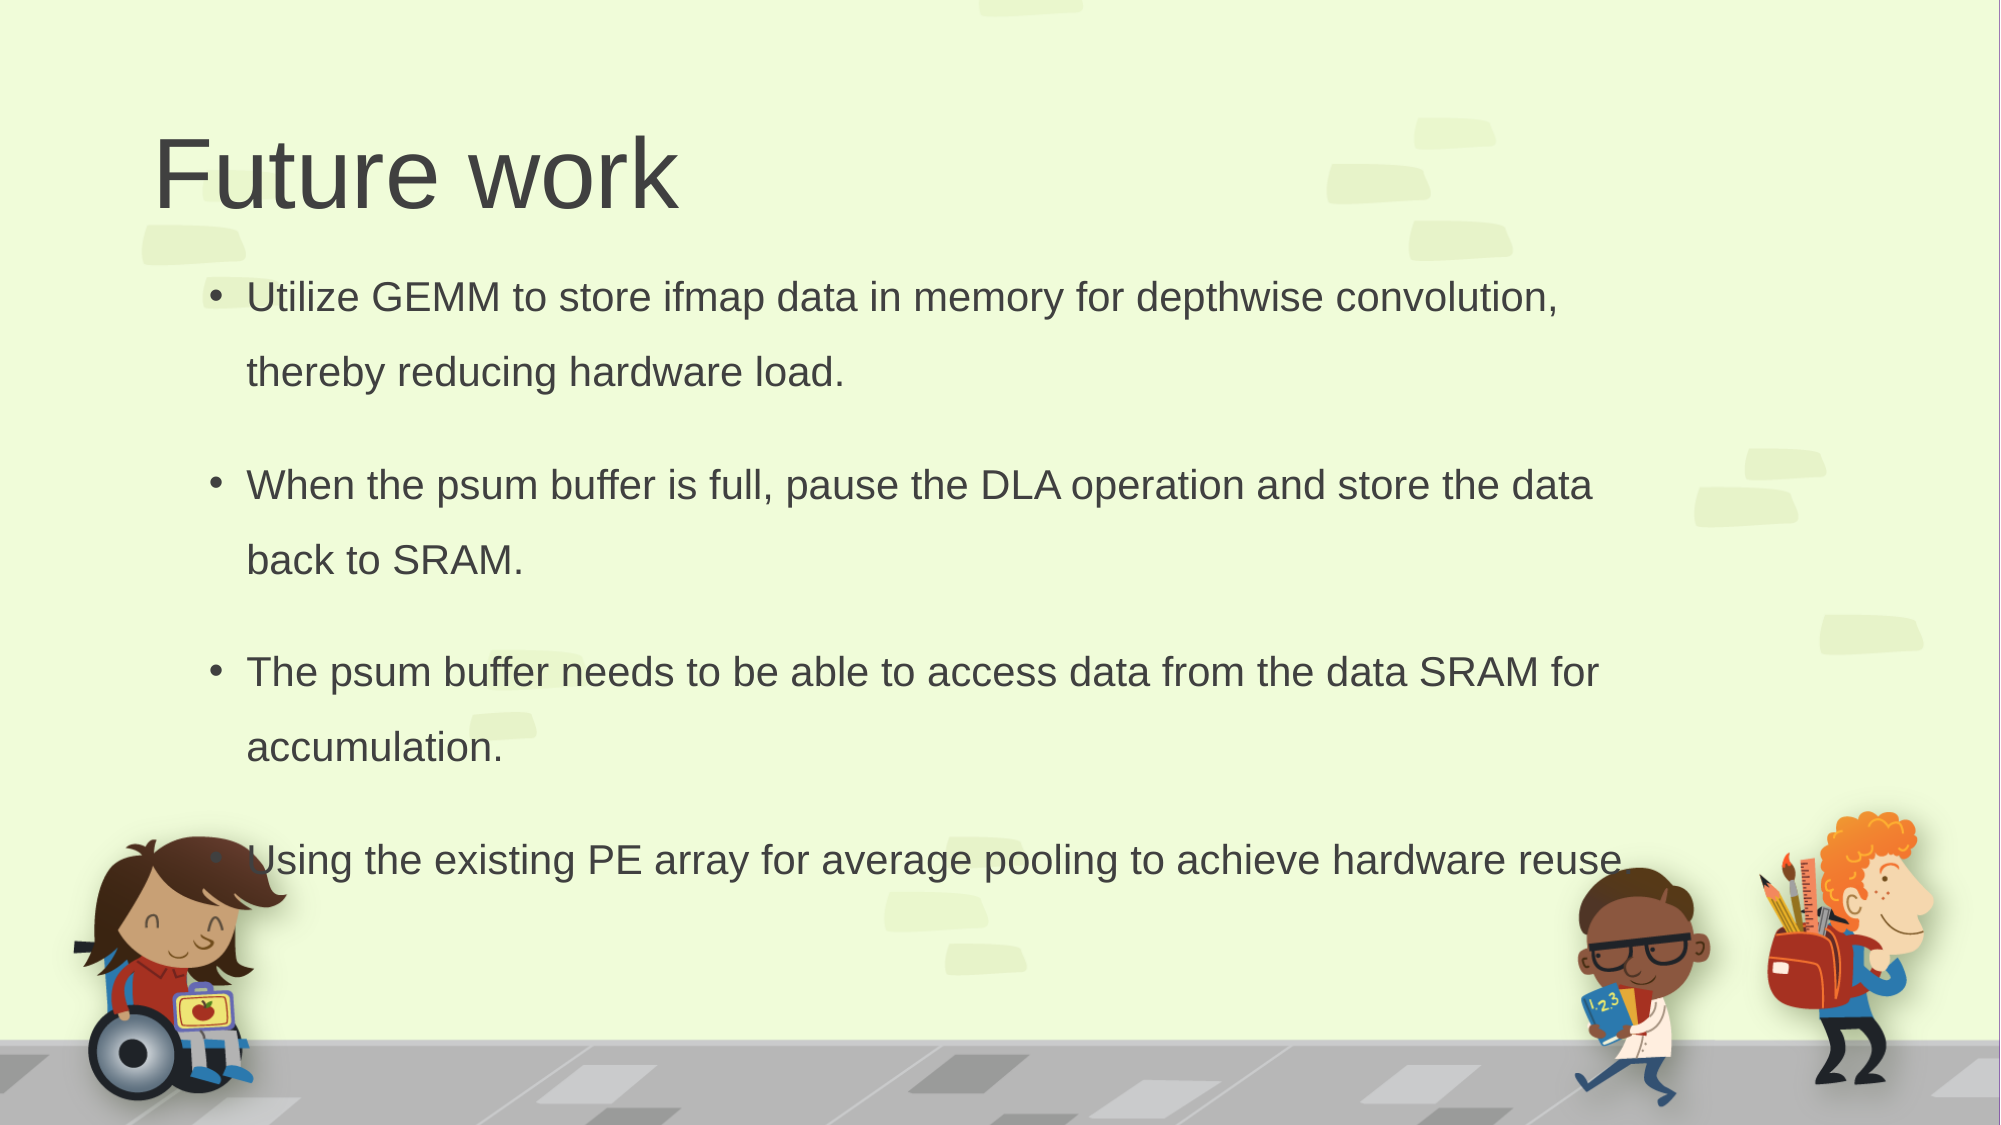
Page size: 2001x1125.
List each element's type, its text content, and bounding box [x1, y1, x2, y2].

list Utilize GEMM to store ifmap data in memory for depthwise convolution, thereby reducing hardware load. When the psum buffer is full, pause the DLA operation and store the data back to SRAM. The psum buffer needs to be able to access data from the data SRAM for accumulation. Using the existing PE array for average pooling to achieve hardware reuse. [193, 237, 1694, 1000]
title Future work [137, 59, 1750, 238]
picture [0, 0, 2000, 1125]
